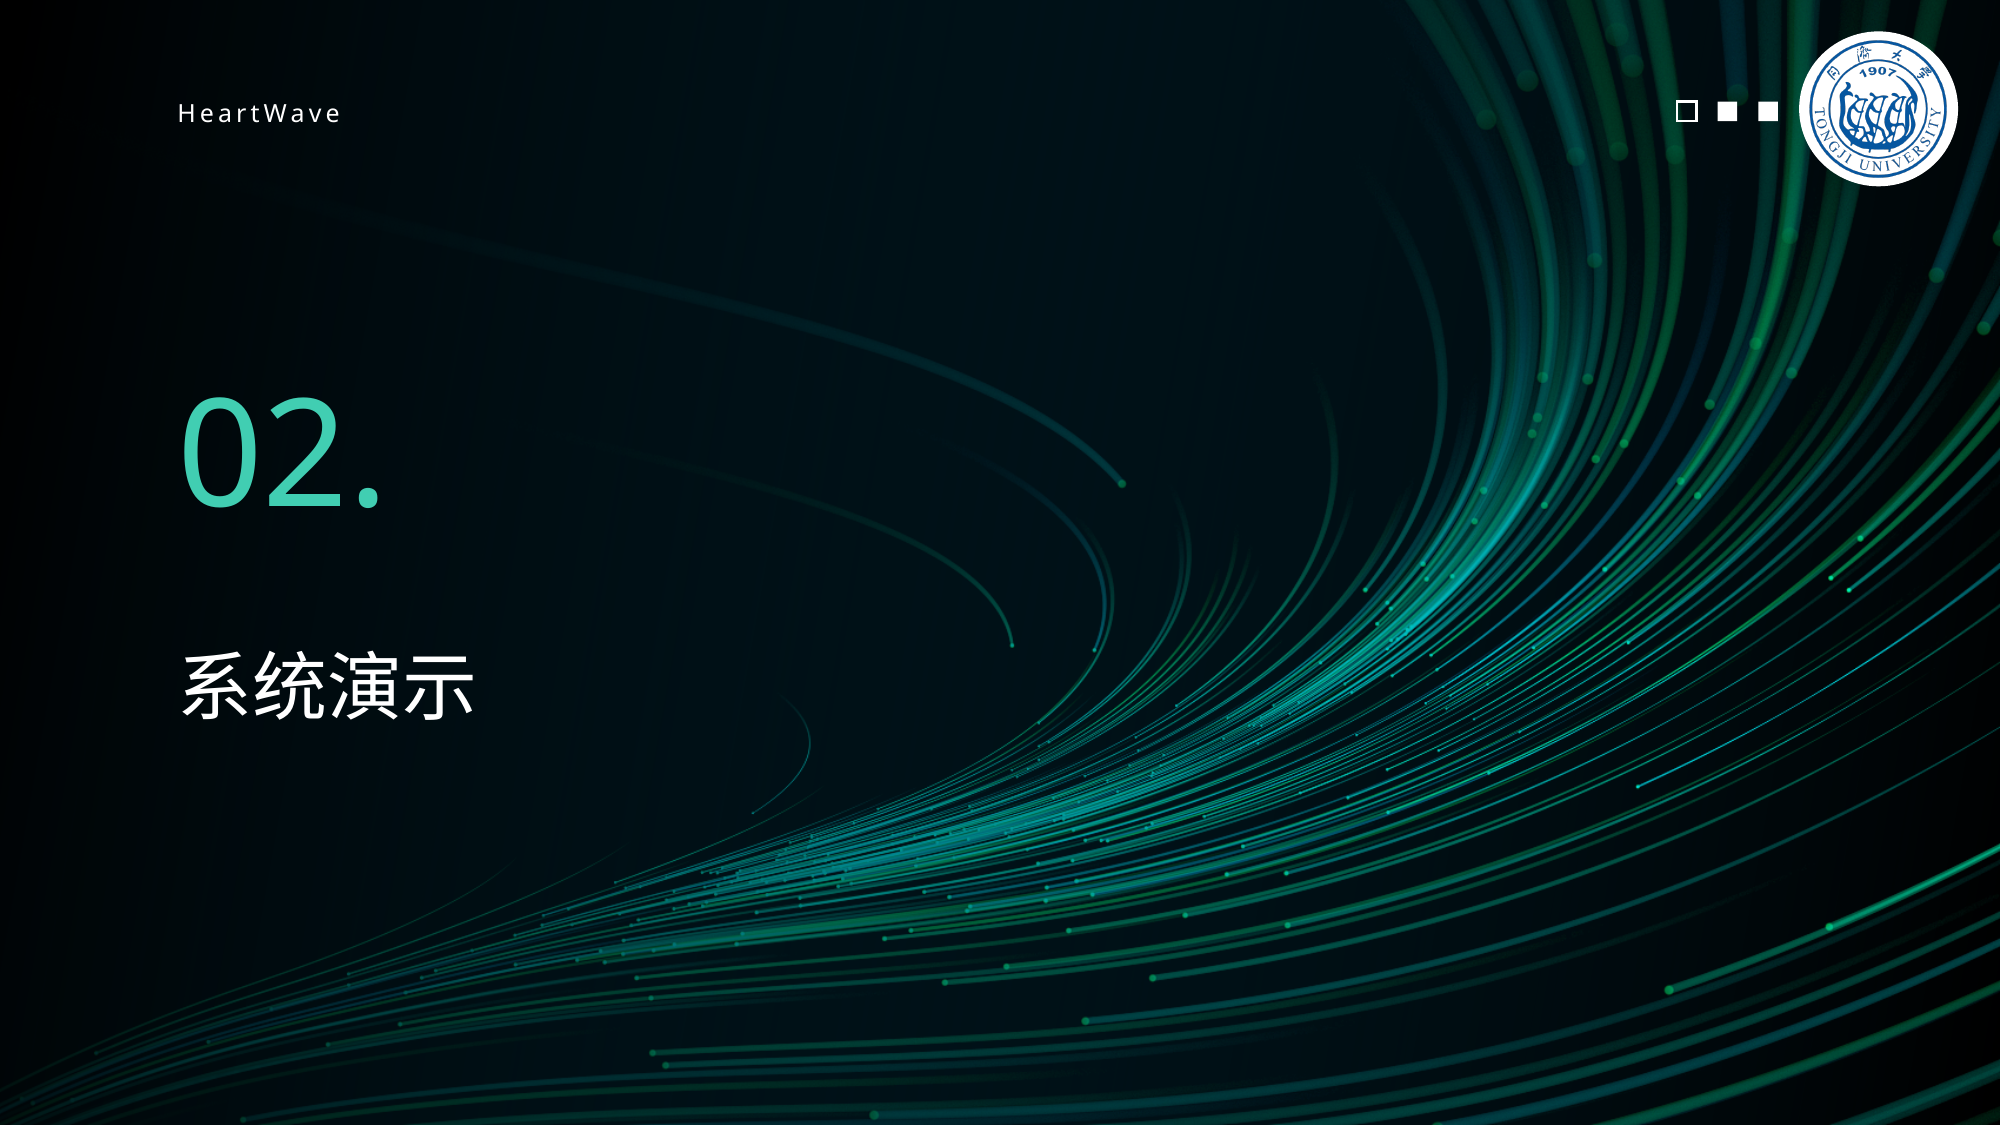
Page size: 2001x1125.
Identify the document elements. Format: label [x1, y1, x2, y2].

text_box [162, 349, 631, 738]
text_box [1799, 21, 1959, 197]
picture [0, 0, 2000, 1125]
text_box [1676, 101, 1779, 122]
